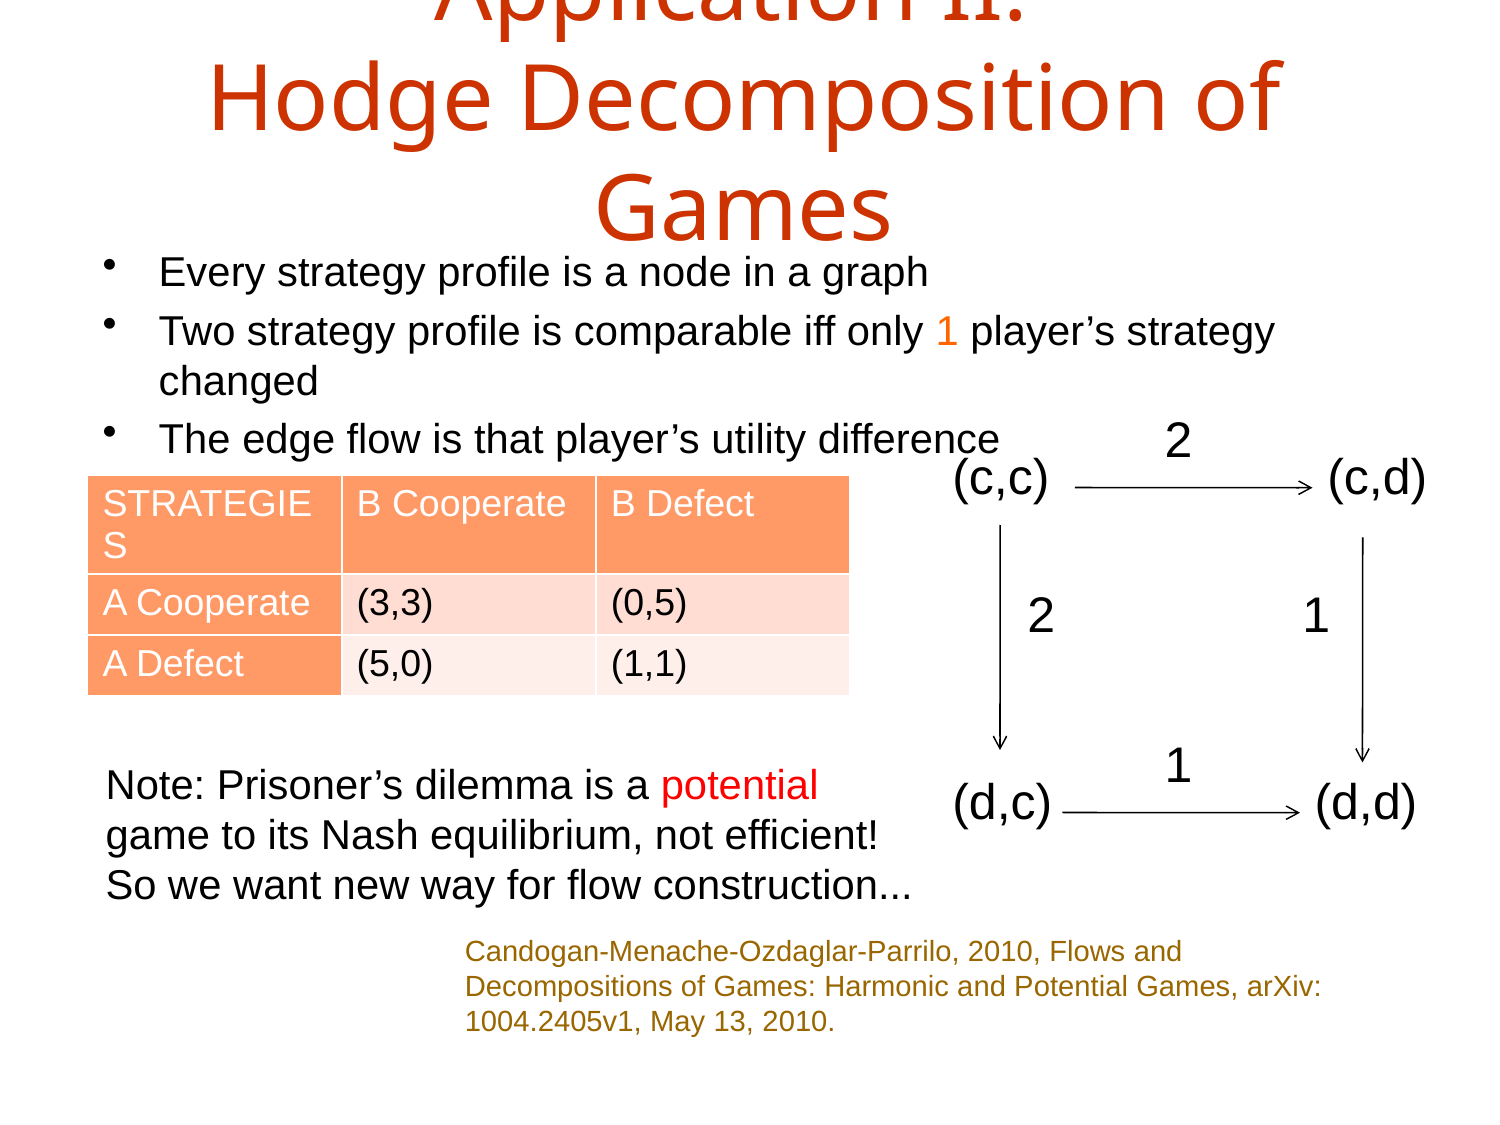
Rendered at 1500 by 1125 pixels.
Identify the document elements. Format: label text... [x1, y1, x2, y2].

text_box (d,d) [1299, 762, 1463, 838]
text_box (c,c) [937, 437, 1100, 513]
text_box 2 [1012, 574, 1075, 635]
table_cell (5,0) [343, 636, 595, 695]
table_cell A Defect [88, 636, 341, 695]
table_header B Cooperate [343, 476, 595, 573]
text_box 1 [1287, 574, 1350, 648]
table_cell A Cooperate [88, 575, 341, 634]
text_box (c,d) [1312, 437, 1475, 513]
table_cell (0,5) [597, 575, 849, 634]
text_box Note: Prisoner’s dilemma is a potential game to its Nash equilibrium, not efficient! So we want new way for flow construction... [90, 750, 929, 915]
table_header B Defect [597, 476, 849, 573]
text_box (d,c) [937, 762, 1100, 838]
text_box 1 [1149, 724, 1213, 800]
table_cell (3,3) [343, 575, 595, 634]
text_box 2 [1149, 399, 1213, 475]
list Every strategy profile is a node in a graph Two strategy profile is comparable iff only 1 player’s strategy changed The edge flow is that player’s utility difference [87, 237, 1463, 501]
text_box Candogan-Menache-Ozdaglar-Parrilo, 2010, Flows and Decompositions of Games: Harmonic and Potential Games, arXiv: 1004.2405v1, May 13, 2010. [449, 924, 1350, 1045]
table_header STRATEGIES [88, 476, 341, 573]
title Application II: Hodge Decomposition of Games [37, 0, 1451, 188]
table_cell (1,1) [597, 636, 849, 695]
